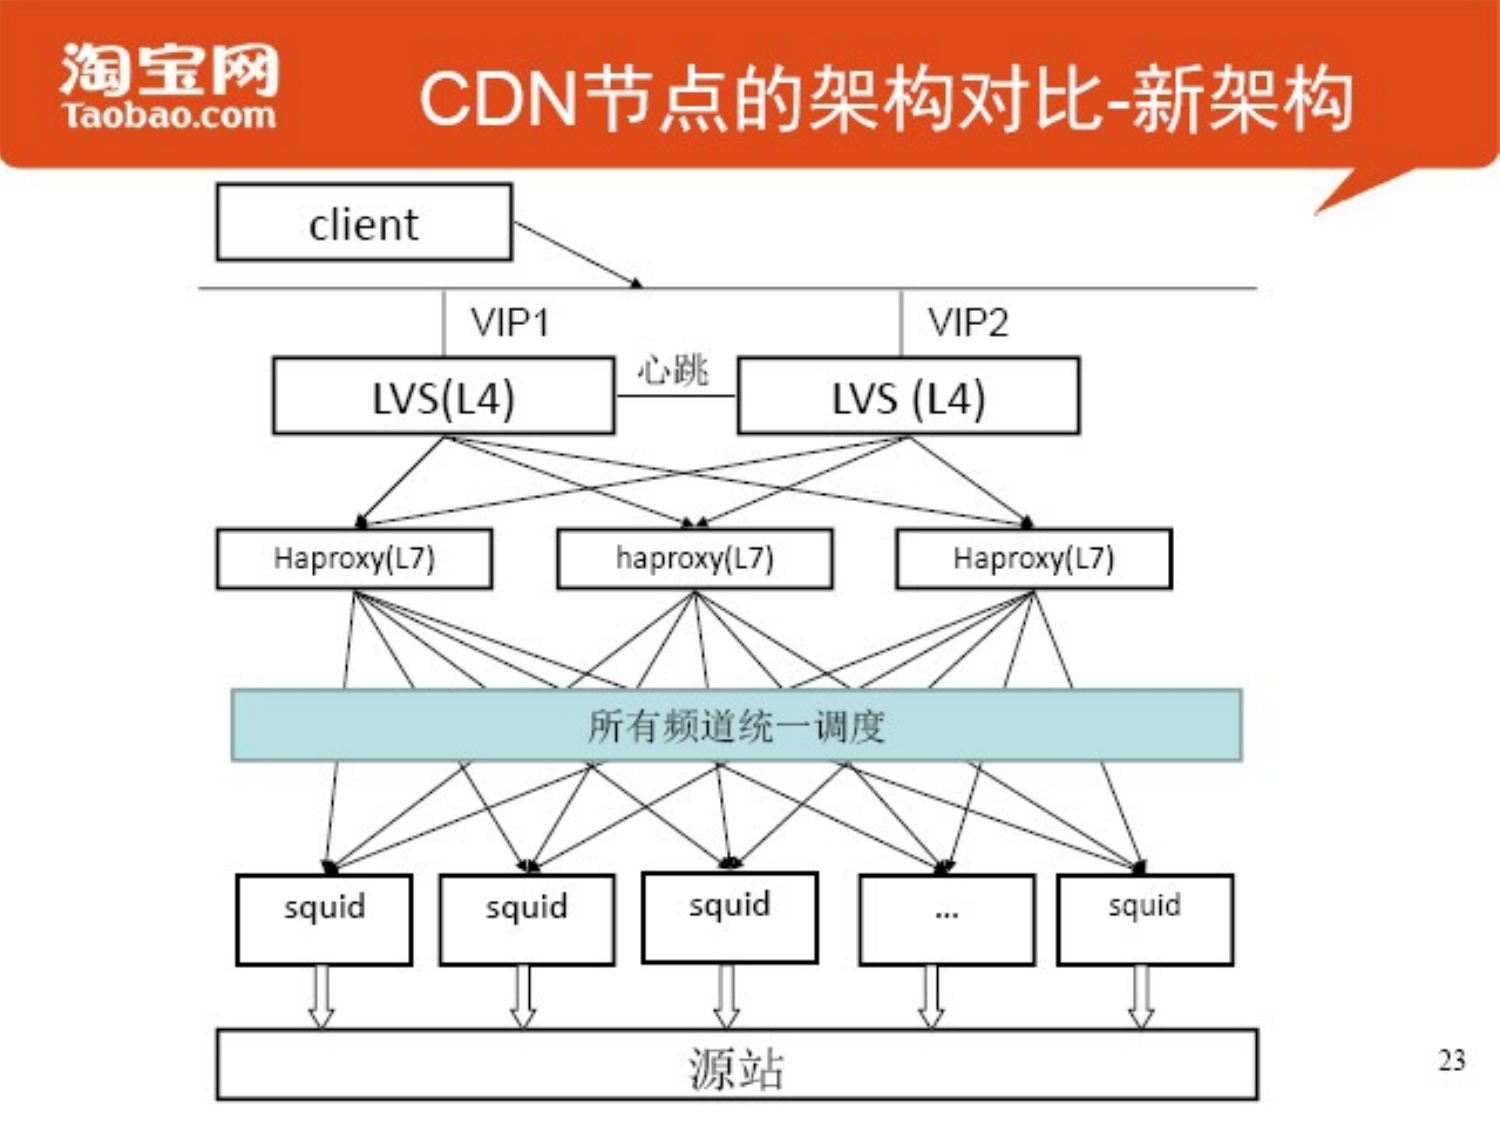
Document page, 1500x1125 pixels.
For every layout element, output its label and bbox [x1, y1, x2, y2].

text_box [0, 0, 1500, 1125]
